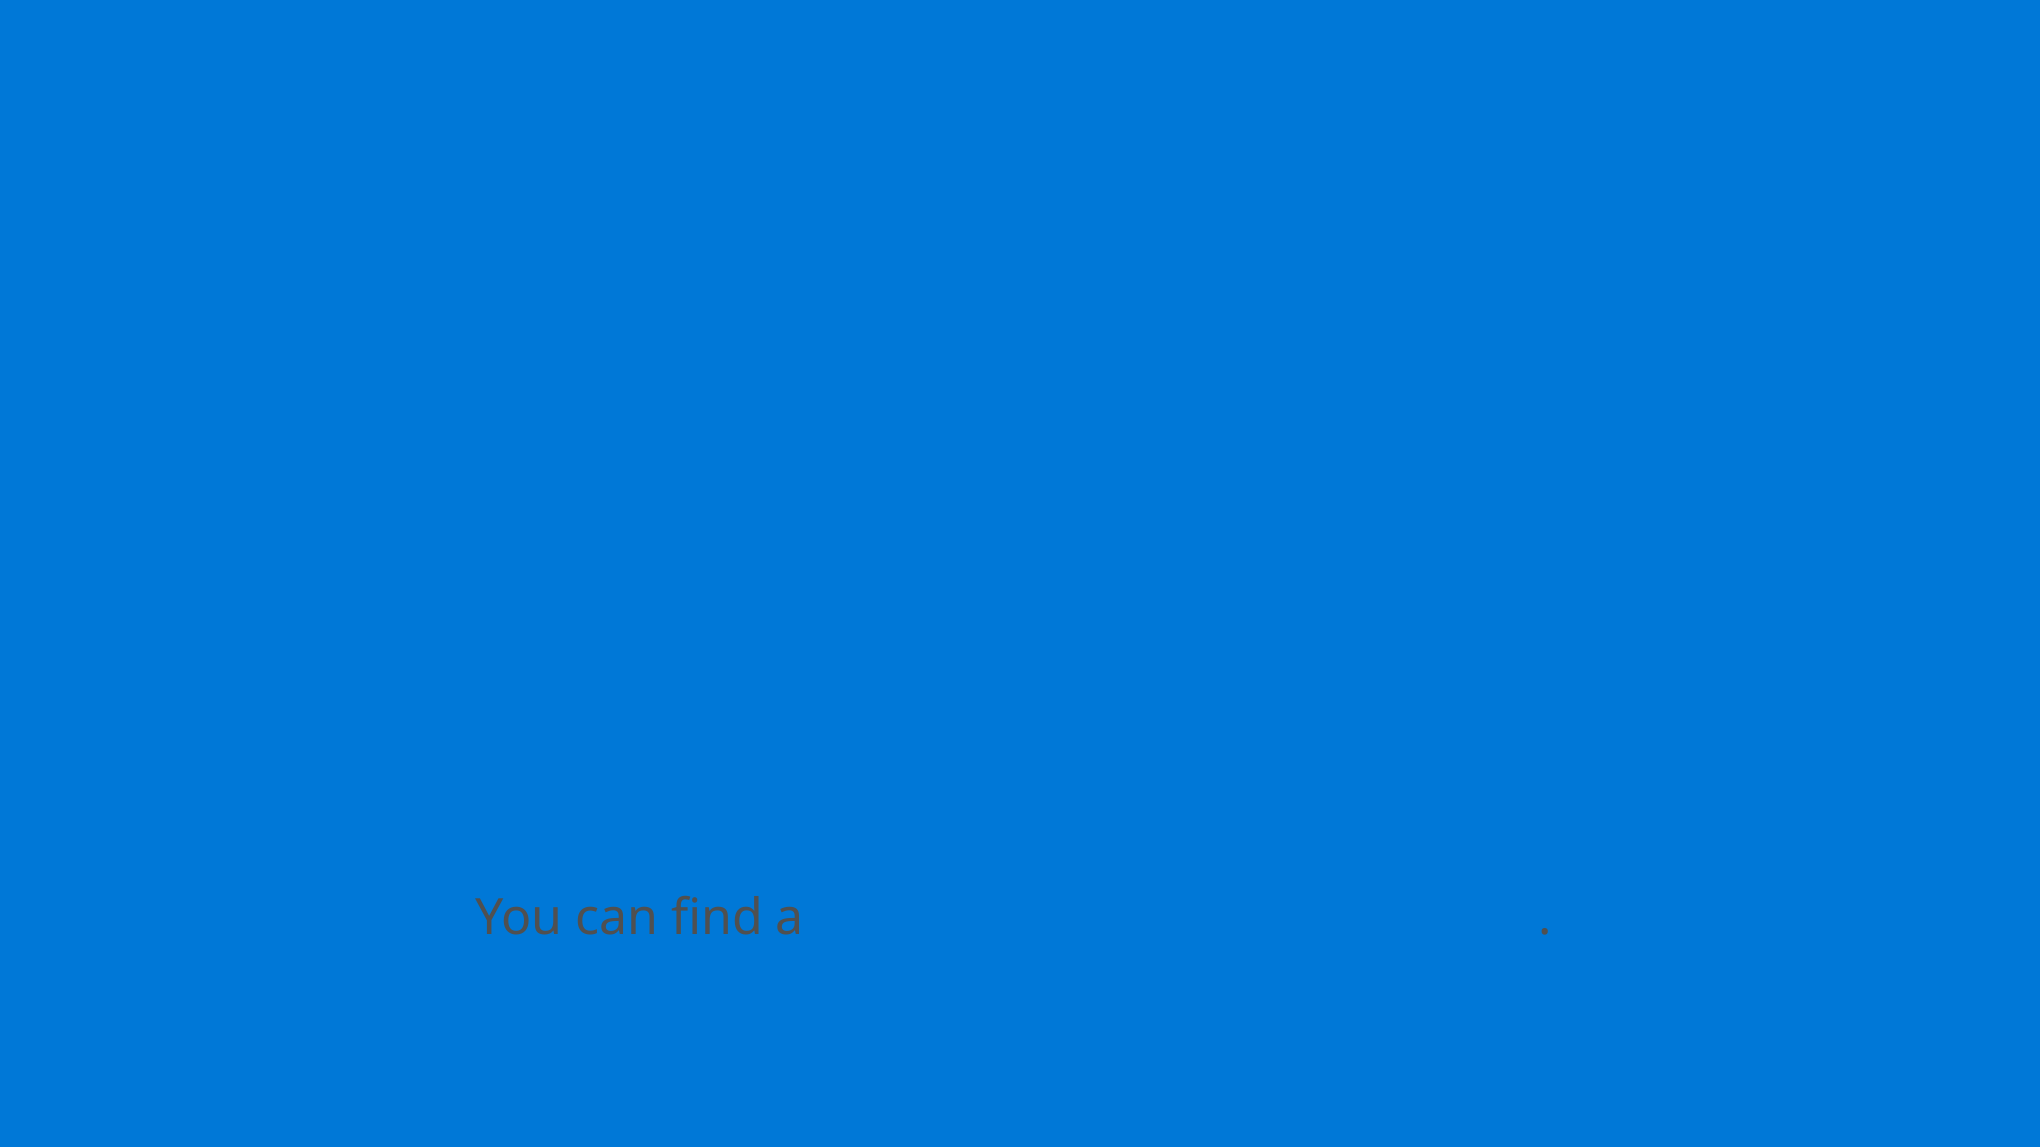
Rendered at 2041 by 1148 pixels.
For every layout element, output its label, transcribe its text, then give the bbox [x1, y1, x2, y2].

text_box You can find a video of this presentation here. [0, 861, 2041, 971]
